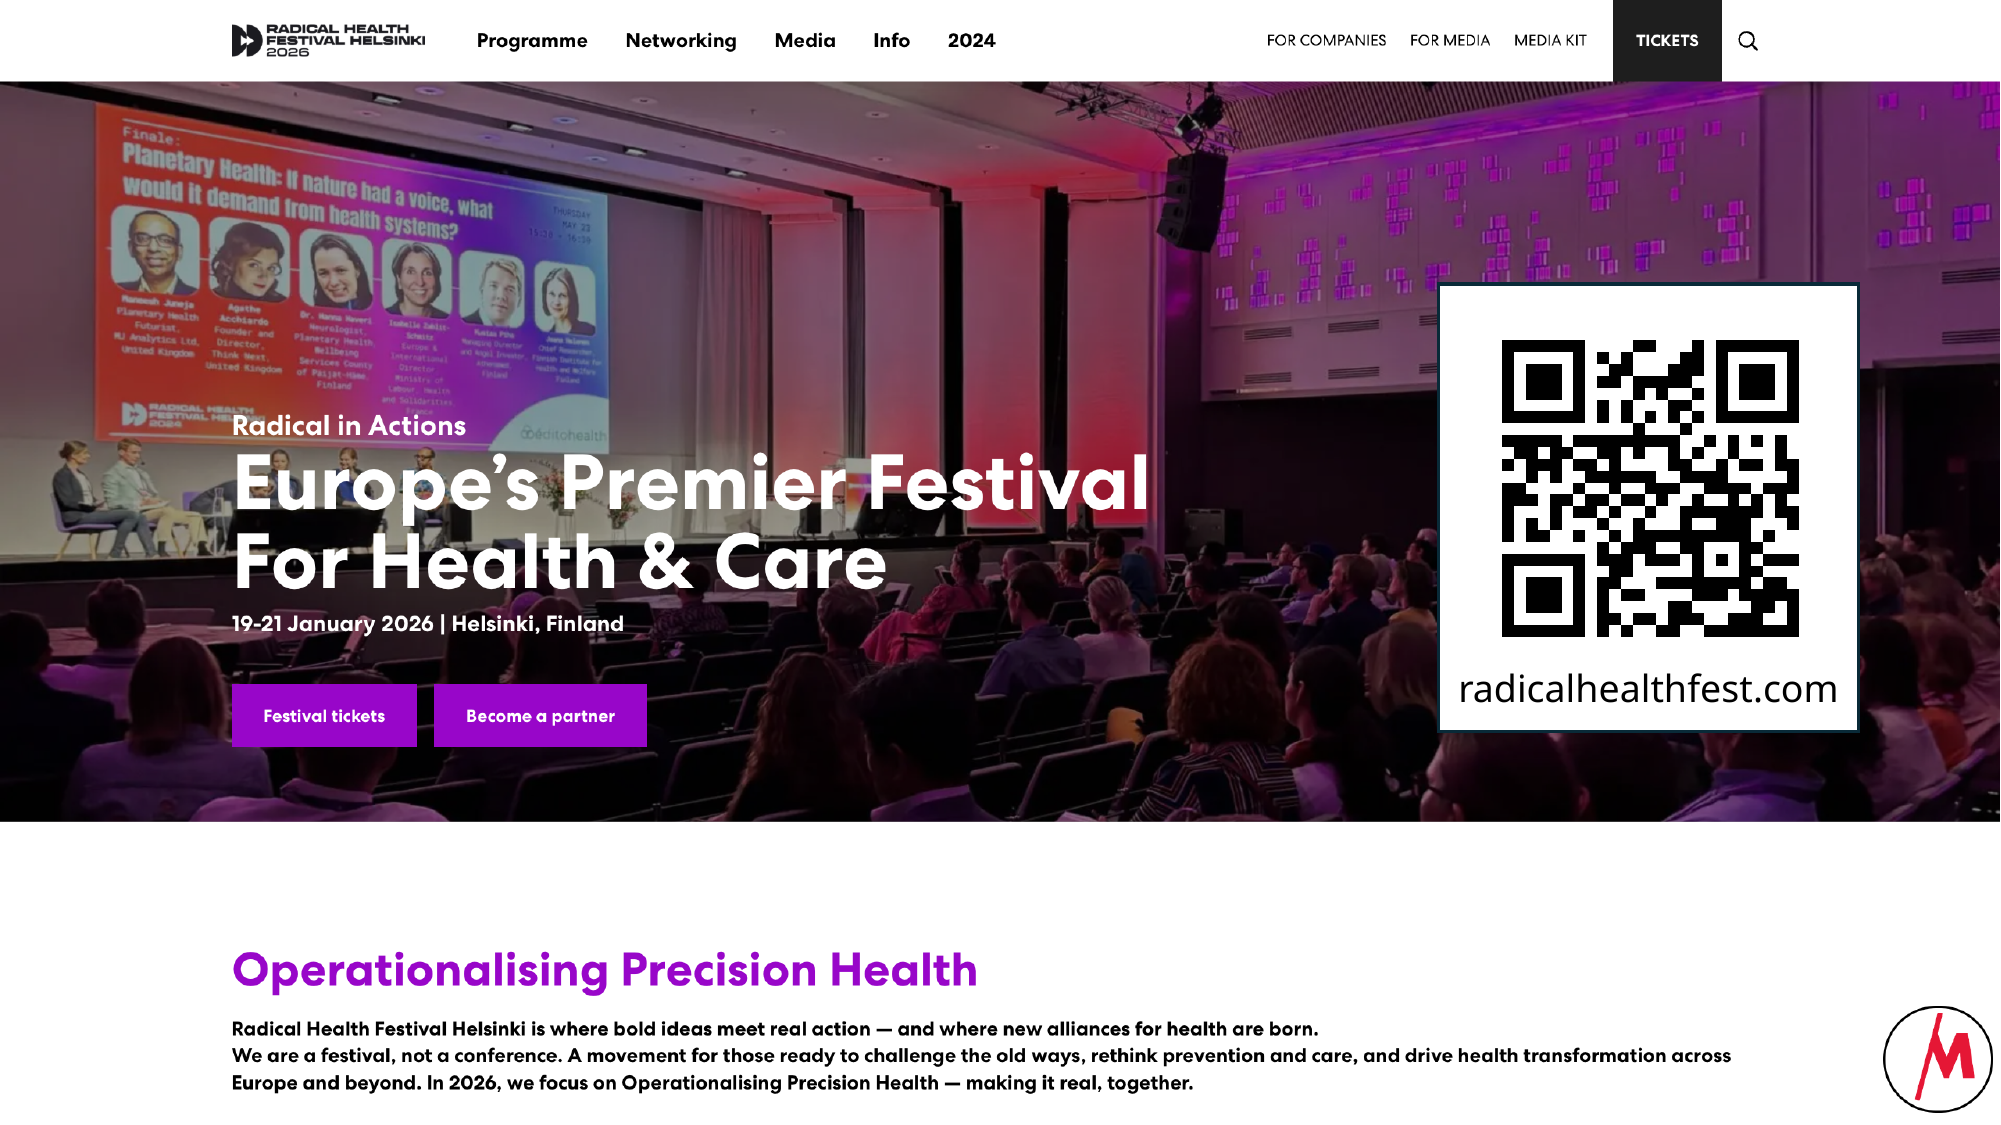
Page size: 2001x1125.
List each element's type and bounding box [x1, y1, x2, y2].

text_box [1437, 283, 1860, 732]
picture [0, 0, 2000, 1125]
